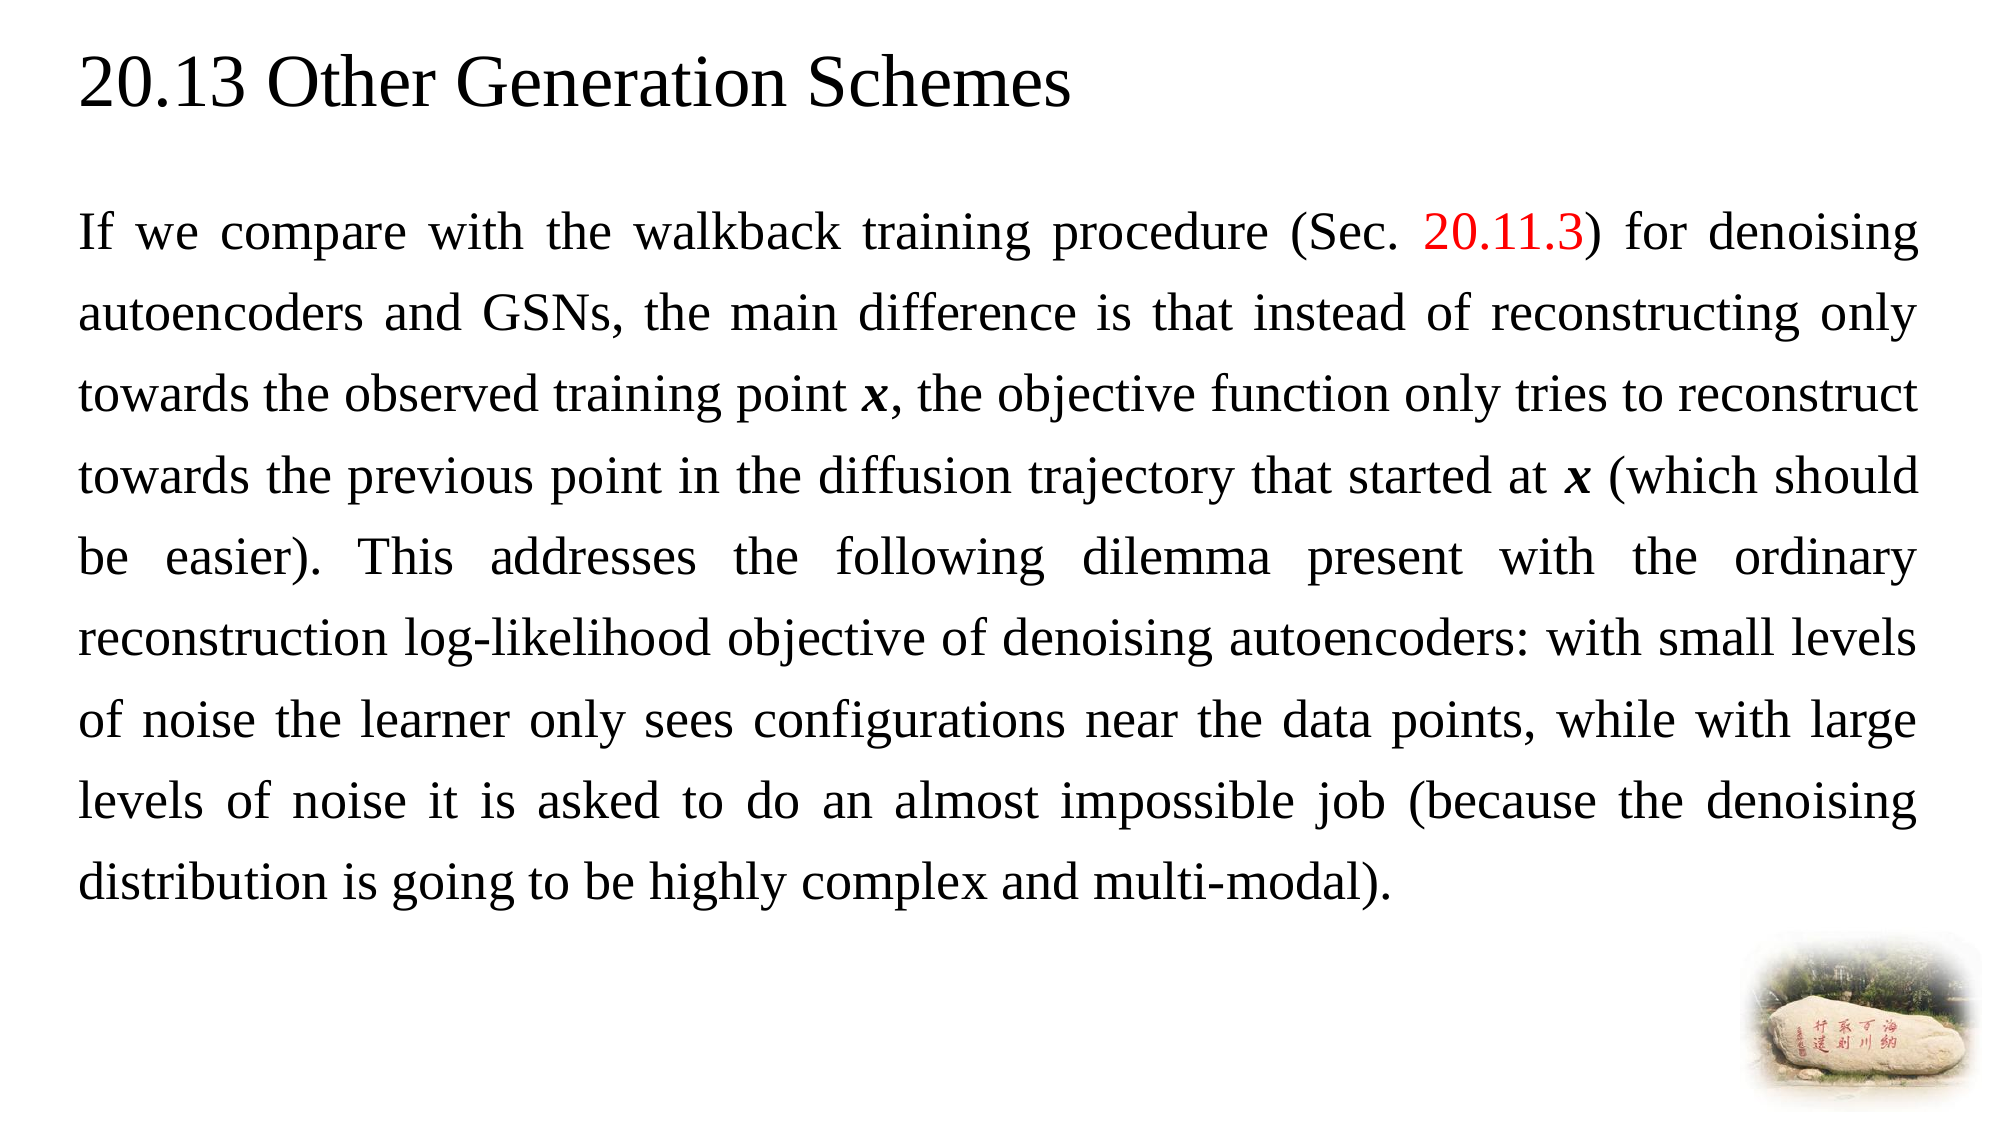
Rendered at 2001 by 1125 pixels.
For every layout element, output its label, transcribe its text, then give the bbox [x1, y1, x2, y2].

list If we compare with the walkback training procedure (Sec. 20.11.3) for denoising autoencoders and GSNs, the main difference is that instead of reconstructing only towards the observed training point x, the objective function only tries to reconstruct towards the previous point in the diffusion trajectory that started at x (which should be easier). This addresses the following dilemma present with the ordinary reconstruction log-likelihood objective of denoising autoencoders: with small levels of noise the learner only sees configurations near the data points, while with large levels of noise it is asked to do an almost impossible job (because the denoising distribution is going to be highly complex and multi-modal). [63, 171, 1936, 1014]
title 20.13 Other Generation Schemes [63, 21, 1936, 142]
picture [1740, 927, 1985, 1112]
